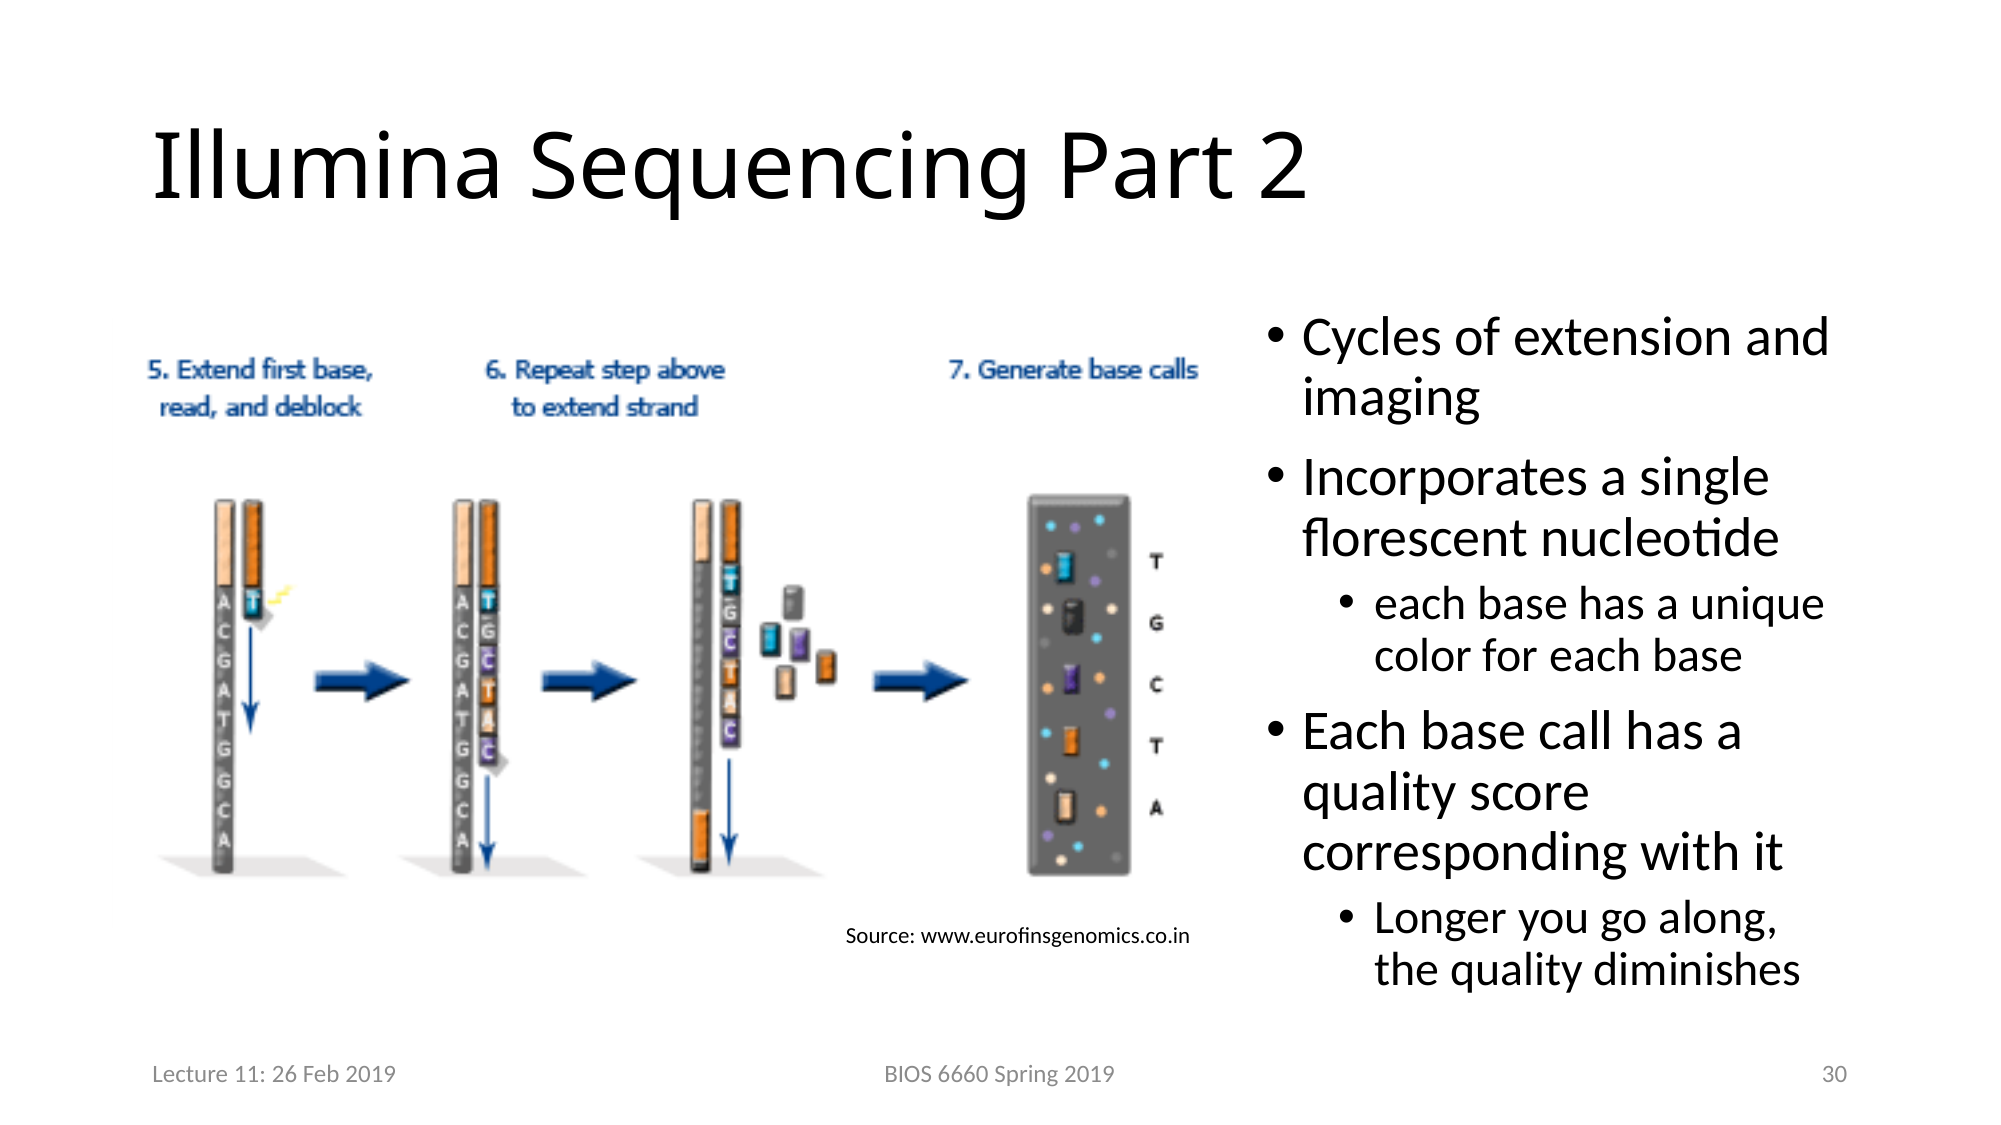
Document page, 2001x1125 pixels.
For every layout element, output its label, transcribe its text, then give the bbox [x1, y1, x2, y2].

list Cycles of extension and imaging Incorporates a single florescent nucleotide each base has a unique color for each base Each base call has a quality score corresponding with it Longer you go along, the quality diminishes [1251, 299, 1863, 1014]
slide_number 30 [1412, 1042, 1863, 1103]
footer BIOS 6660 Spring 2019 [662, 1042, 1338, 1103]
title Illumina Sequencing Part 2 [137, 59, 1863, 278]
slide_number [137, 1042, 588, 1103]
text_box Source: www.eurofinsgenomics.co.in [831, 928, 1206, 956]
picture [111, 318, 1255, 928]
